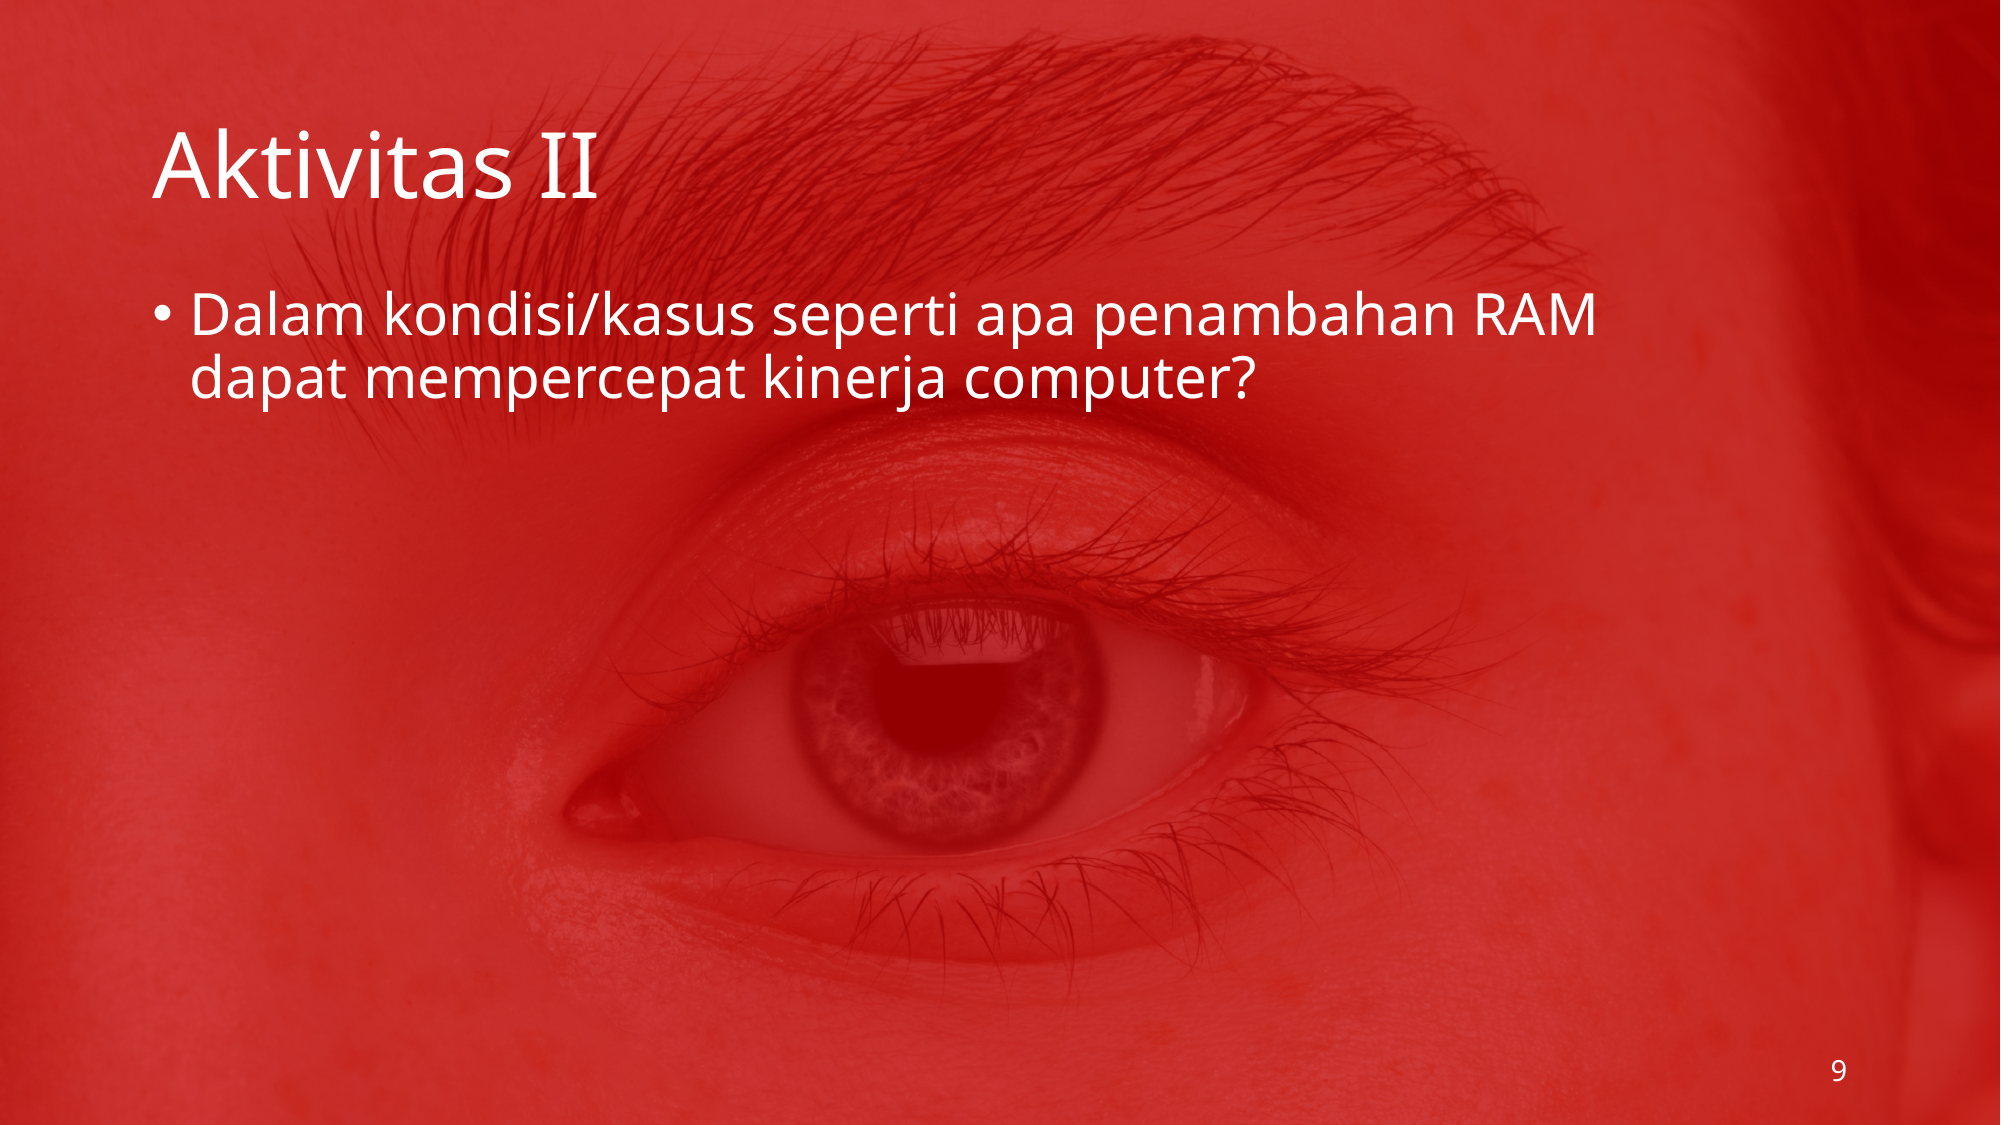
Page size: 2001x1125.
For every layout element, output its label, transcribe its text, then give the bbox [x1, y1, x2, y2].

slide_number 9 [1412, 1042, 1863, 1103]
list Dalam kondisi/kasus seperti apa penambahan RAM dapat mempercepat kinerja computer? [137, 277, 1638, 912]
title Aktivitas II [137, 59, 1863, 278]
